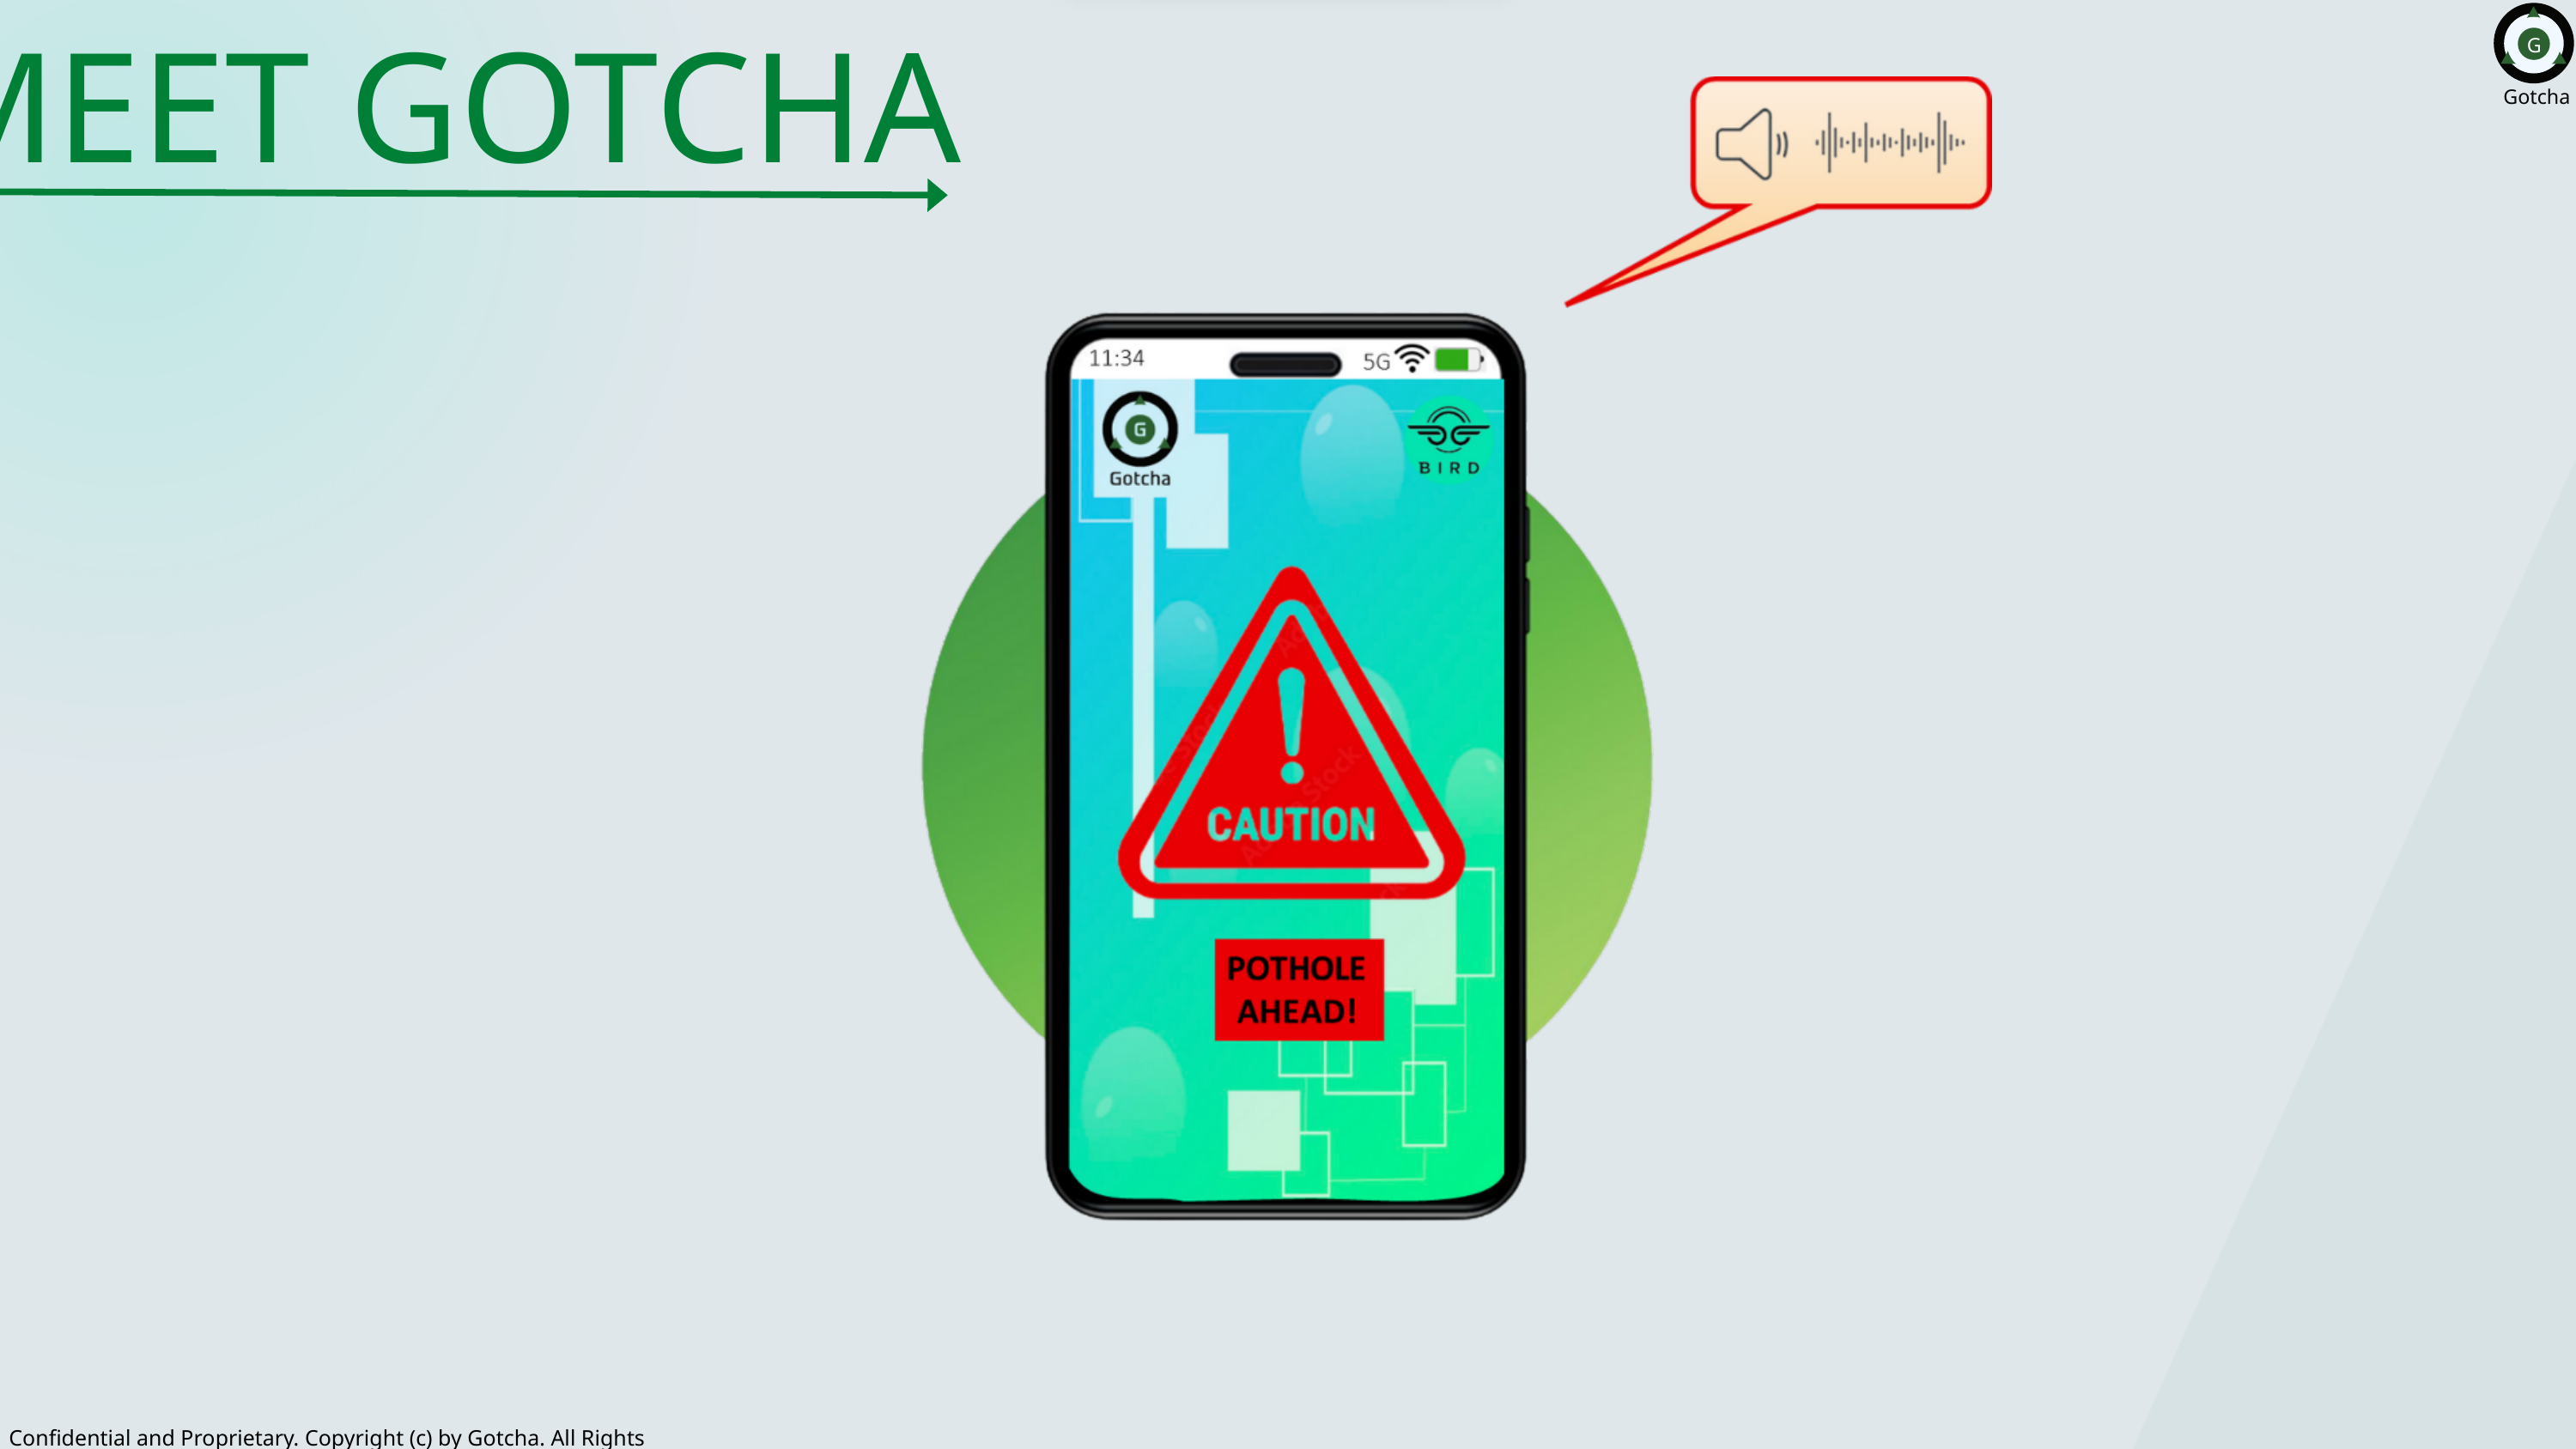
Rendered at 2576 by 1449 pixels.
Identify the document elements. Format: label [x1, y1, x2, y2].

text_box [2493, 3, 2575, 108]
picture [0, 0, 2576, 1449]
